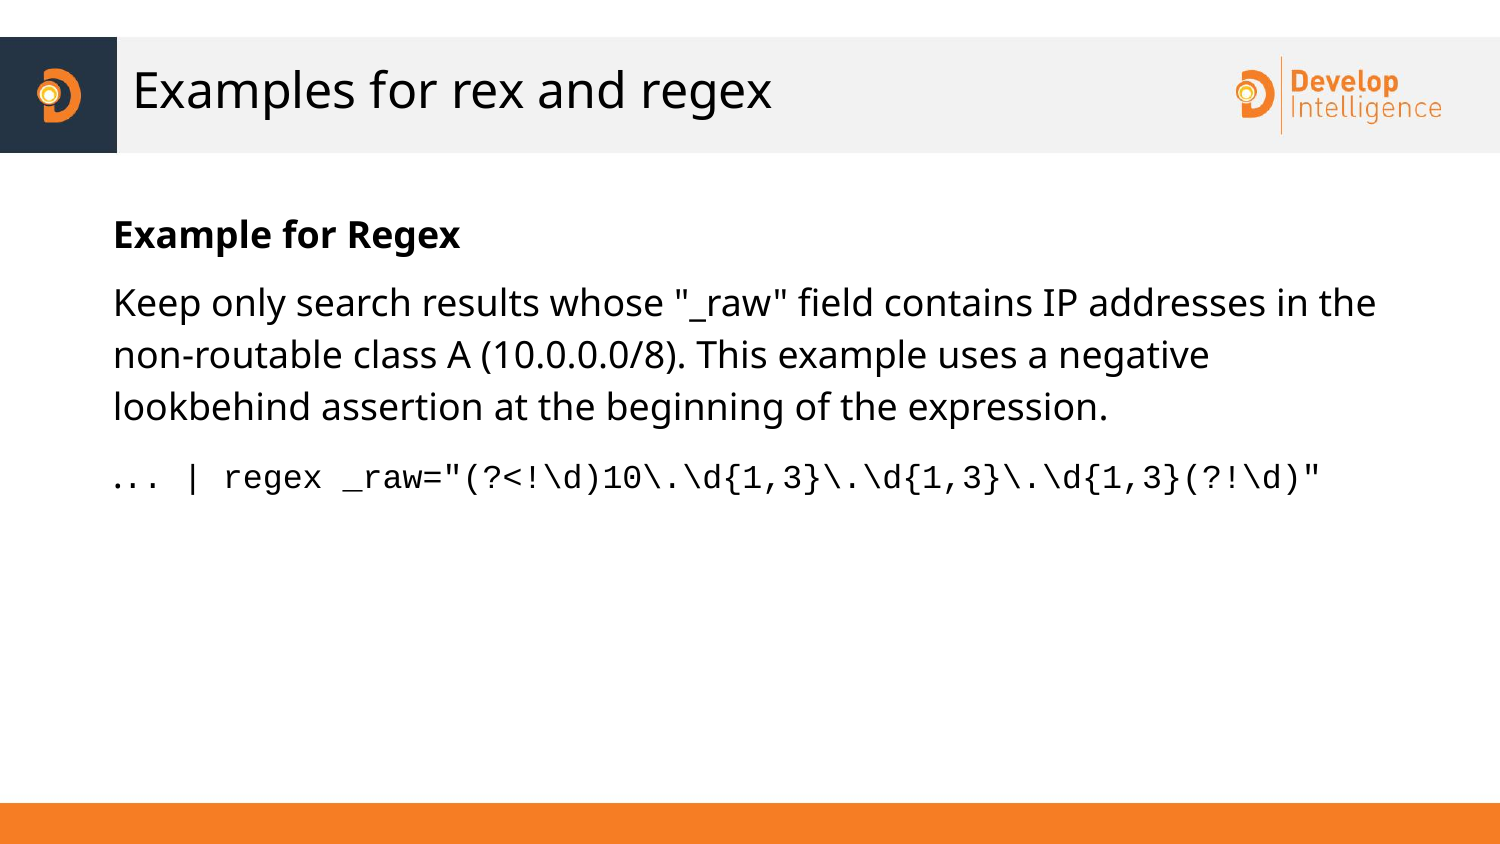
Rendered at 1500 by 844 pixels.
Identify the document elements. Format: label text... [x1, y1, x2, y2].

picture [0, 0, 1500, 844]
title Examples for rex and regex [19, 36, 1396, 149]
list Example for Regex Keep only search results whose "_raw" field contains IP addresses in the non-routable class A (10.0.0.0/8). This example uses a negative lookbehind assertion at the beginning of the expression. ... | regex _raw="(?<!\d)10\.\d{1,3}\.\d{1,3}\.\d{1,3}(?!\d)" [101, 198, 1396, 762]
